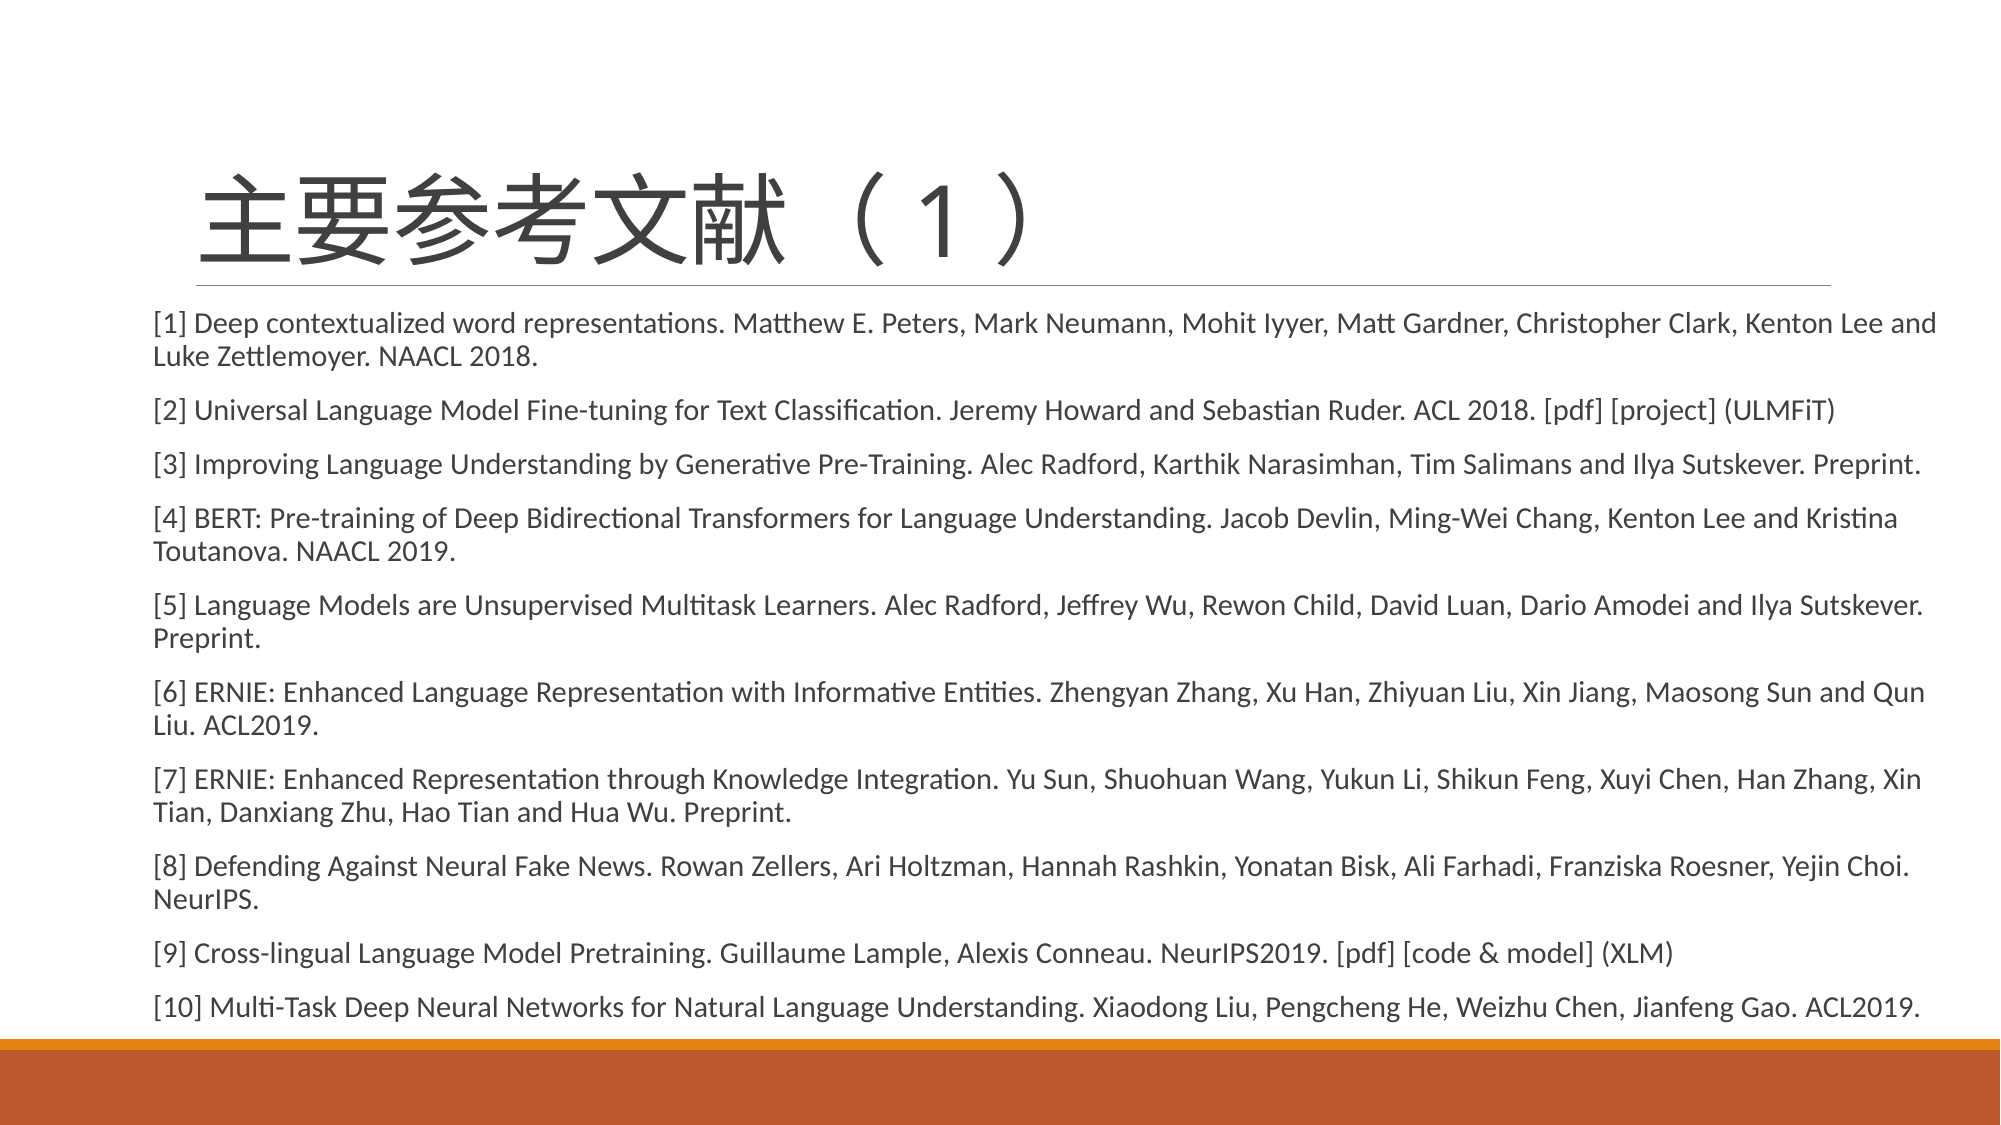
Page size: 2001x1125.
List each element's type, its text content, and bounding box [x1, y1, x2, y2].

list [1] Deep contextualized word representations. Matthew E. Peters, Mark Neumann, Mohit Iyyer, Matt Gardner, Christopher Clark, Kenton Lee and Luke Zettlemoyer. NAACL 2018. [2] Universal Language Model Fine-tuning for Text Classification. Jeremy Howard and Sebastian Ruder. ACL 2018. [pdf] [project] (ULMFiT) [3] Improving Language Understanding by Generative Pre-Training. Alec Radford, Karthik Narasimhan, Tim Salimans and Ilya Sutskever. Preprint. [4] BERT: Pre-training of Deep Bidirectional Transformers for Language Understanding. Jacob Devlin, Ming-Wei Chang, Kenton Lee and Kristina Toutanova. NAACL 2019. [5] Language Models are Unsupervised Multitask Learners. Alec Radford, Jeffrey Wu, Rewon Child, David Luan, Dario Amodei and Ilya Sutskever. Preprint. [6] ERNIE: Enhanced Language Representation with Informative Entities. Zhengyan Zhang, Xu Han, Zhiyuan Liu, Xin Jiang, Maosong Sun and Qun Liu. ACL2019. [7] ERNIE: Enhanced Representation through Knowledge Integration. Yu Sun, Shuohuan Wang, Yukun Li, Shikun Feng, Xuyi Chen, Han Zhang, Xin Tian, Danxiang Zhu, Hao Tian and Hua Wu. Preprint. [8] Defending Against Neural Fake News. Rowan Zellers, Ari Holtzman, Hannah Rashkin, Yonatan Bisk, Ali Farhadi, Franziska Roesner, Yejin Choi. NeurIPS. [9] Cross-lingual Language Model Pretraining. Guillaume Lample, Alexis Conneau. NeurIPS2019. [pdf] [code & model] (XLM) [10] Multi-Task Deep Neural Networks for Natural Language Understanding. Xiaodong Liu, Pengcheng He, Weizhu Chen, Jianfeng Gao. ACL2019. [137, 299, 1949, 1089]
title 主要参考文献（1） [180, 47, 1830, 285]
